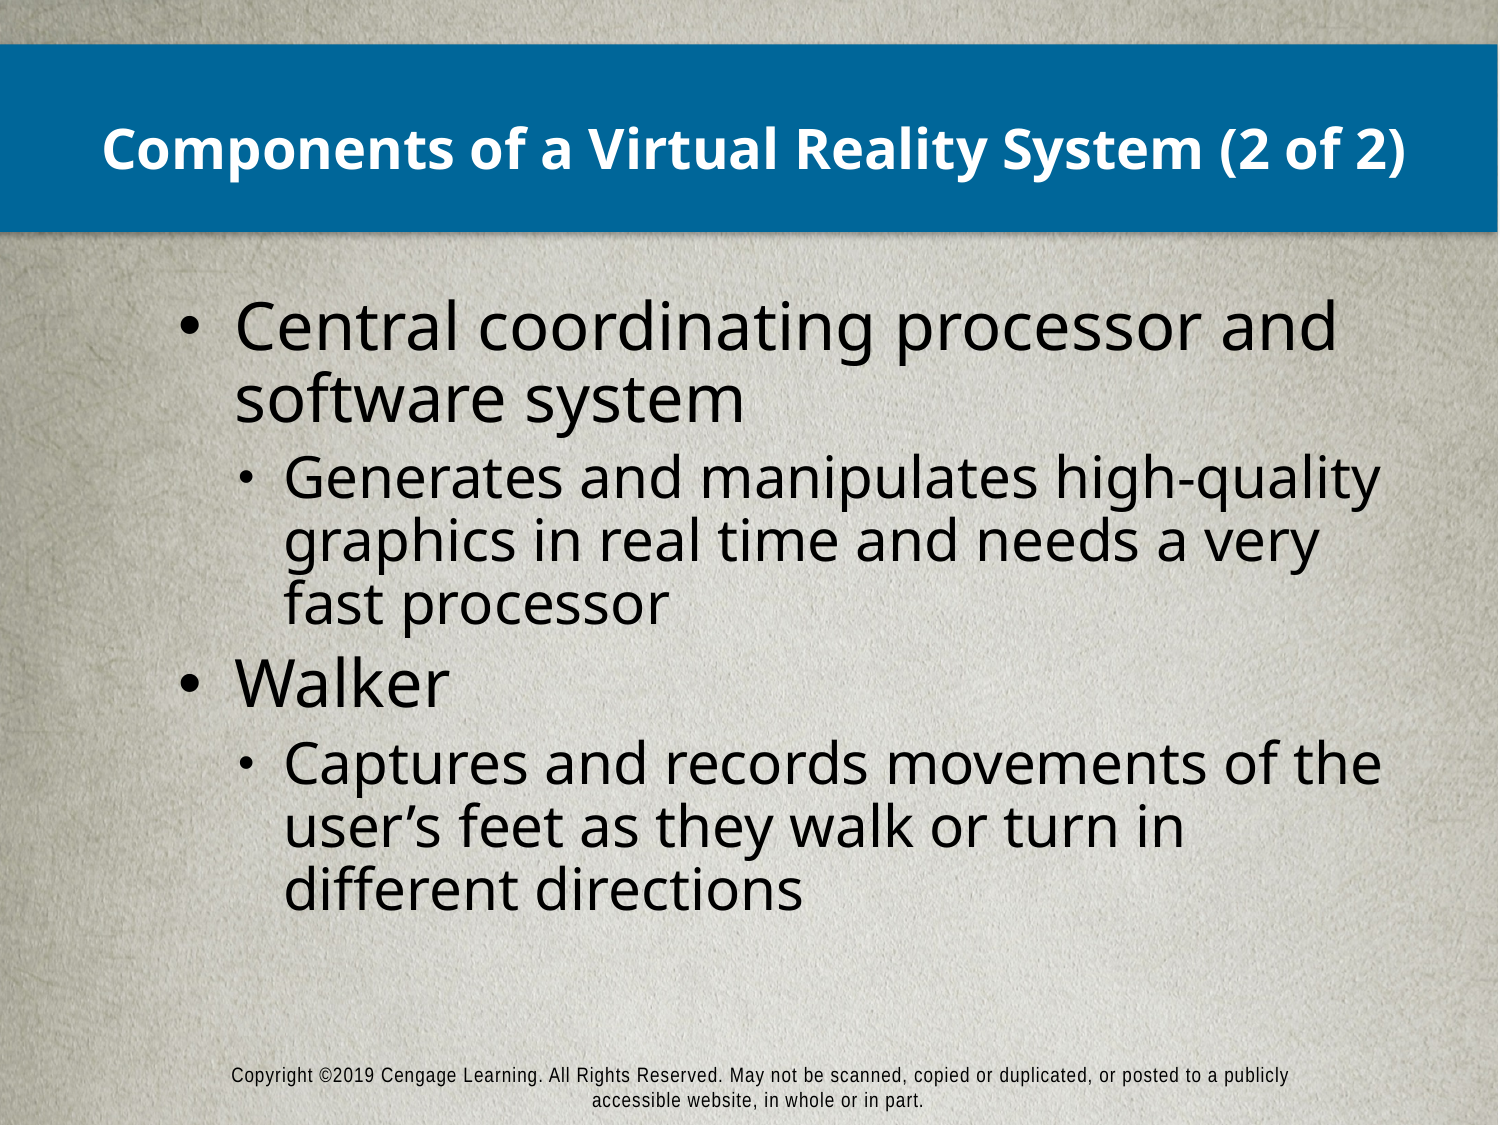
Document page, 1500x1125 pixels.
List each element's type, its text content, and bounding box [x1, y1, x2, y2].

picture [0, 0, 1498, 44]
picture [0, 233, 1498, 1123]
list Central coordinating processor and software system Generates and manipulates high-quality graphics in real time and needs a very fast processor Walker Captures and records movements of the user’s feet as they walk or turn in different directions [163, 285, 1447, 945]
title Components of a Virtual Reality System (2 of 2) [86, 75, 1437, 220]
